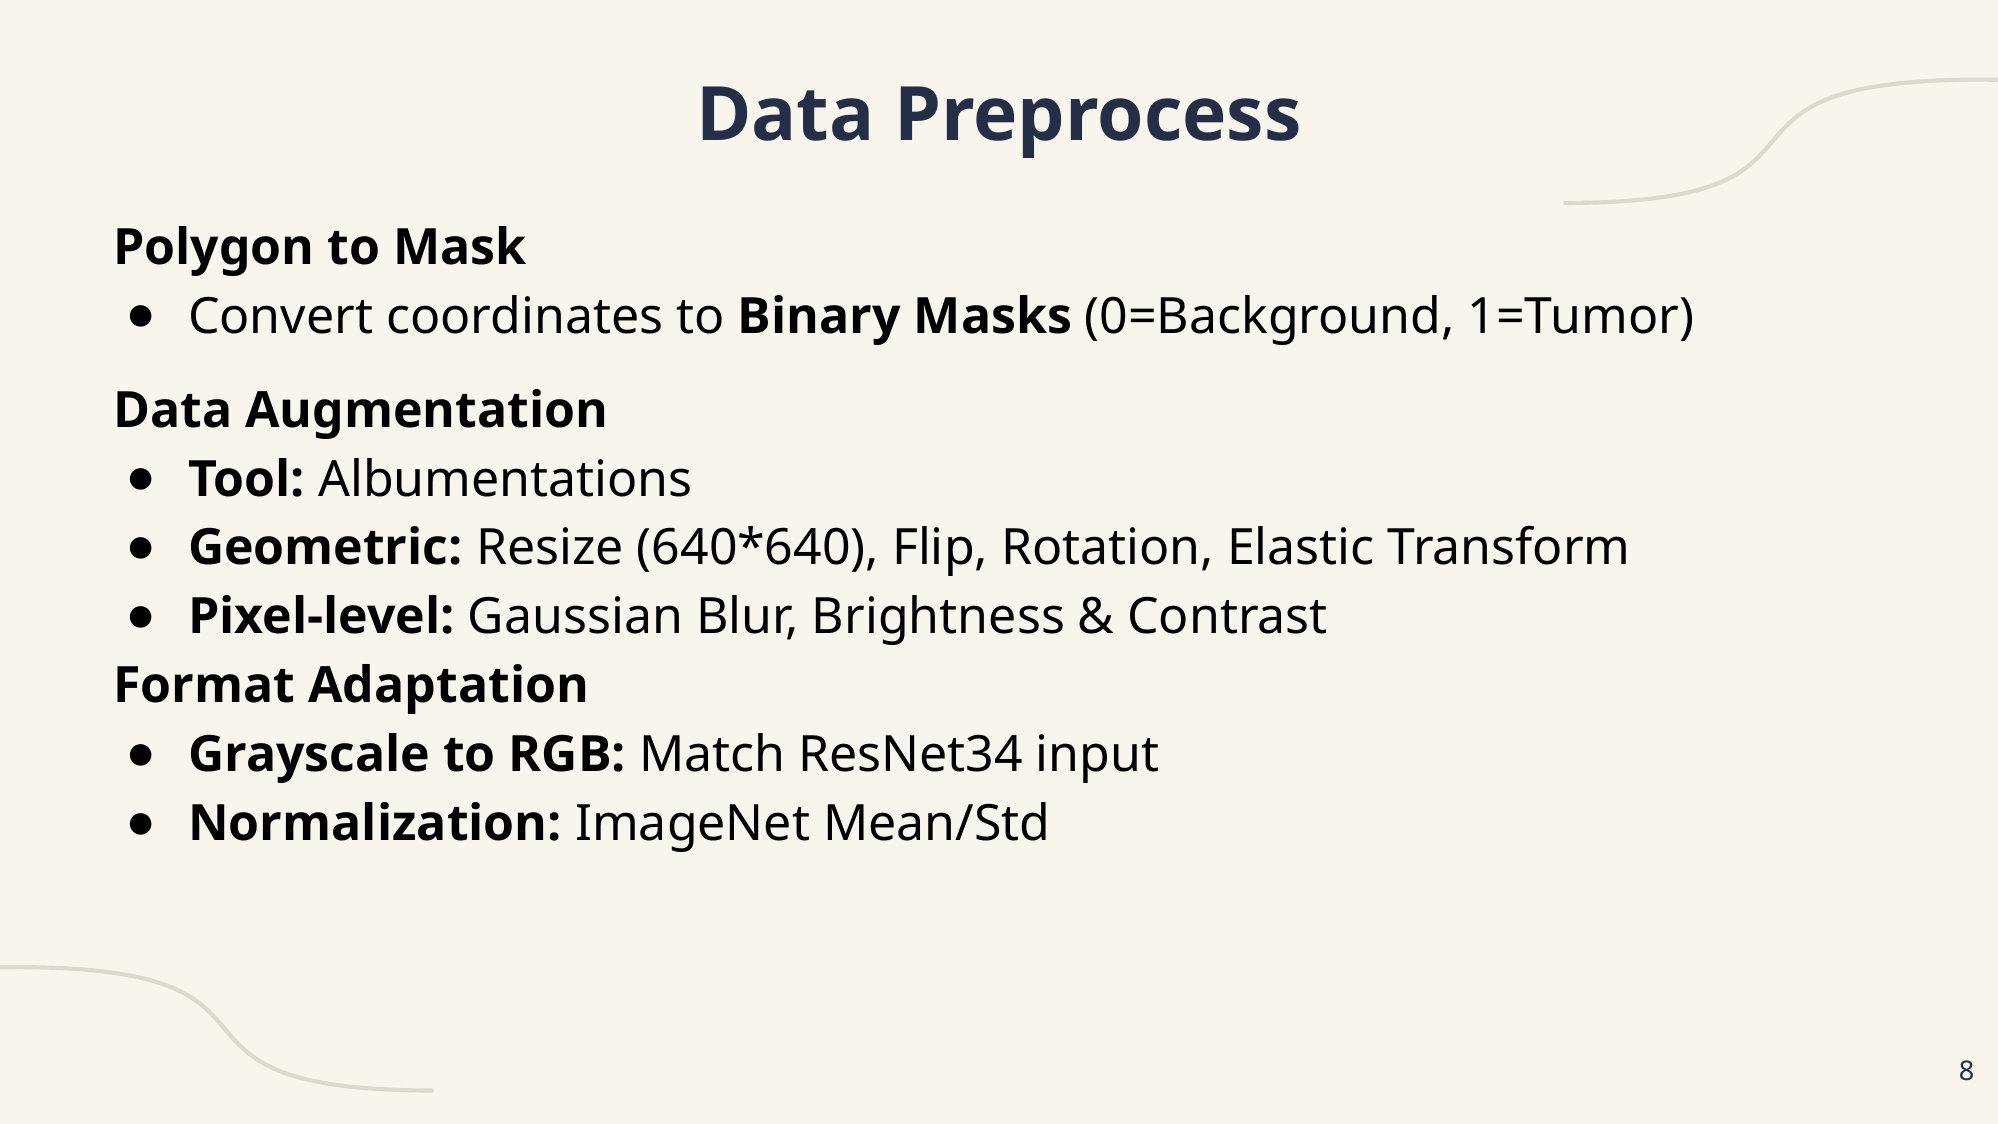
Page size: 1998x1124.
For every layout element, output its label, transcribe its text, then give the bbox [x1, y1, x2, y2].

title Data Preprocess [157, 0, 1841, 190]
slide_number ‹#› [1869, 1037, 1990, 1124]
text_box Polygon to Mask Convert coordinates to Binary Masks (0=Background, 1=Tumor) Data Augmentation Tool: Albumentations Geometric: Resize (640*640), Flip, Rotation, Elastic Transform Pixel-level: Gaussian Blur, Brightness & Contrast Format Adaptation Grayscale to RGB: Match ResNet34 input Normalization: ImageNet Mean/Std [98, 190, 1900, 970]
